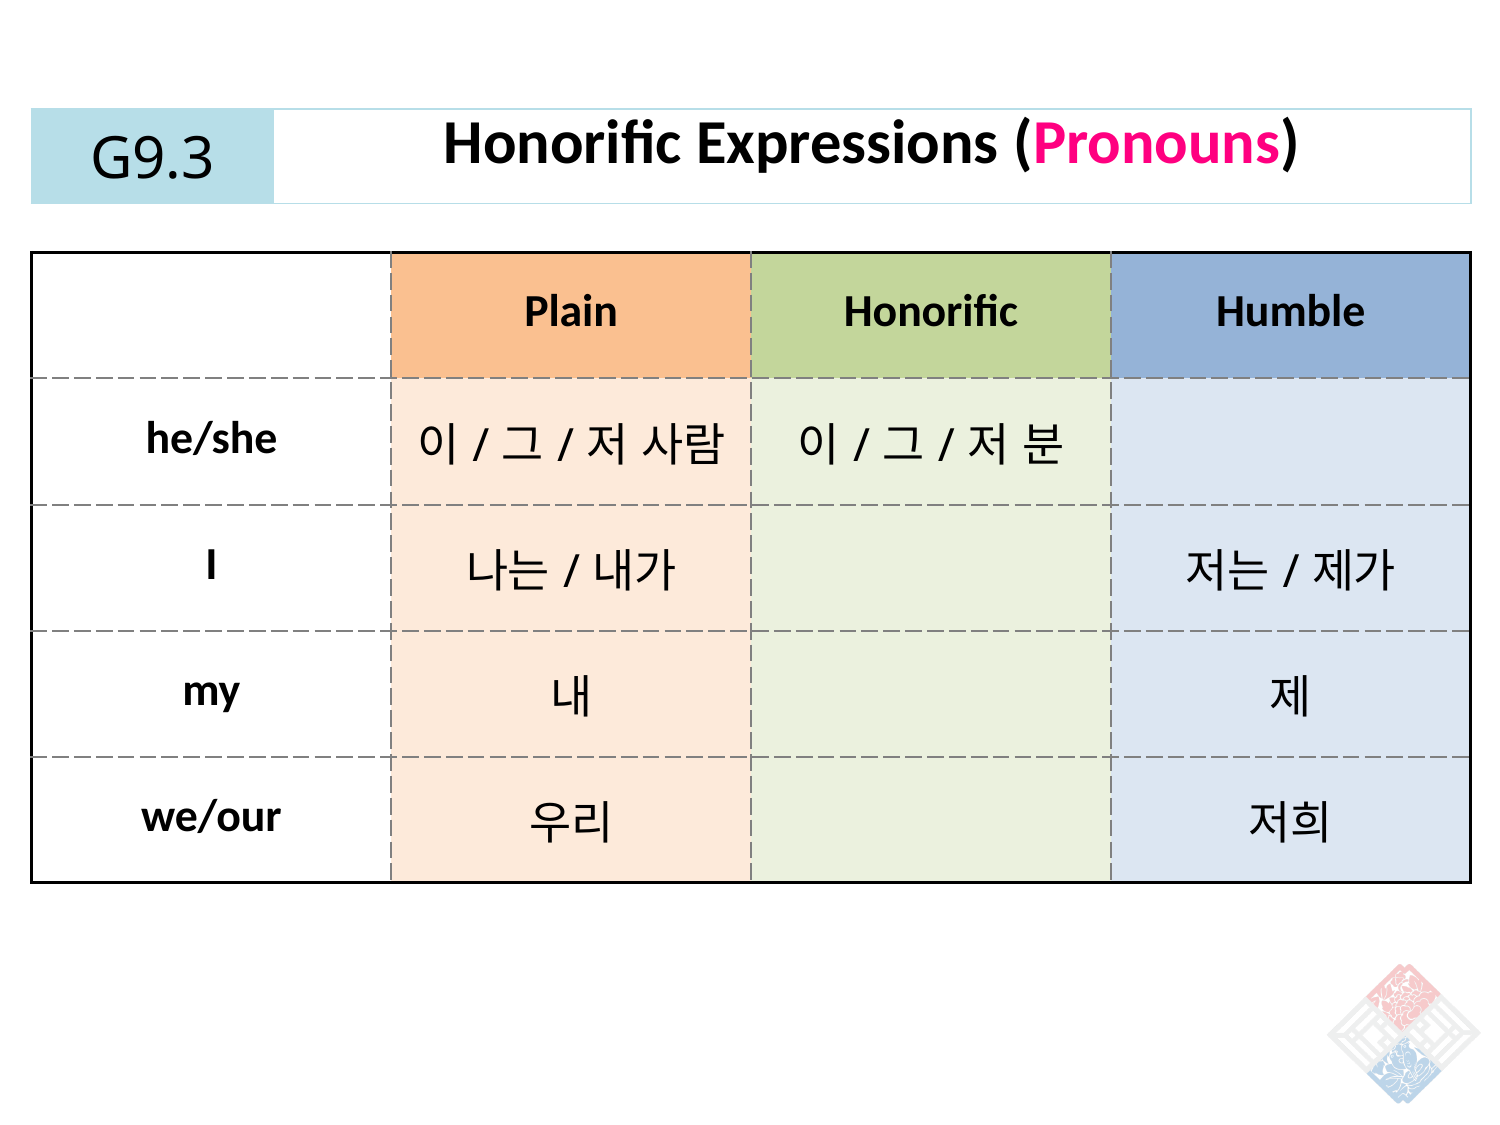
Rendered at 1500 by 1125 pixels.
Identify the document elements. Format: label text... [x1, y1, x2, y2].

table_header G9.3 [32, 110, 272, 203]
table_cell 제 [1111, 631, 1469, 757]
table_header Plain [391, 254, 751, 378]
table_cell 나는/내가 [391, 505, 751, 631]
table_cell my [33, 631, 391, 757]
table_cell 이/그/저 분 [751, 378, 1111, 505]
table_header [33, 254, 391, 378]
table_cell 저는/제가 [1111, 505, 1469, 631]
table_header Honorific Expressions (Pronouns) [274, 110, 1470, 203]
table_cell [751, 757, 1111, 881]
table_cell I [33, 505, 391, 631]
table_cell 저희 [1111, 757, 1469, 881]
table_cell he/she [33, 378, 391, 505]
table_cell 이/그/저 사람 [391, 378, 751, 505]
table_cell 우리 [391, 757, 751, 881]
table_cell 내 [391, 631, 751, 757]
table_cell [1111, 378, 1469, 505]
table_header Humble [1111, 254, 1469, 378]
table_cell [751, 631, 1111, 757]
table_header Honorific [751, 254, 1111, 378]
table_cell [751, 505, 1111, 631]
table_cell we/our [33, 757, 391, 881]
